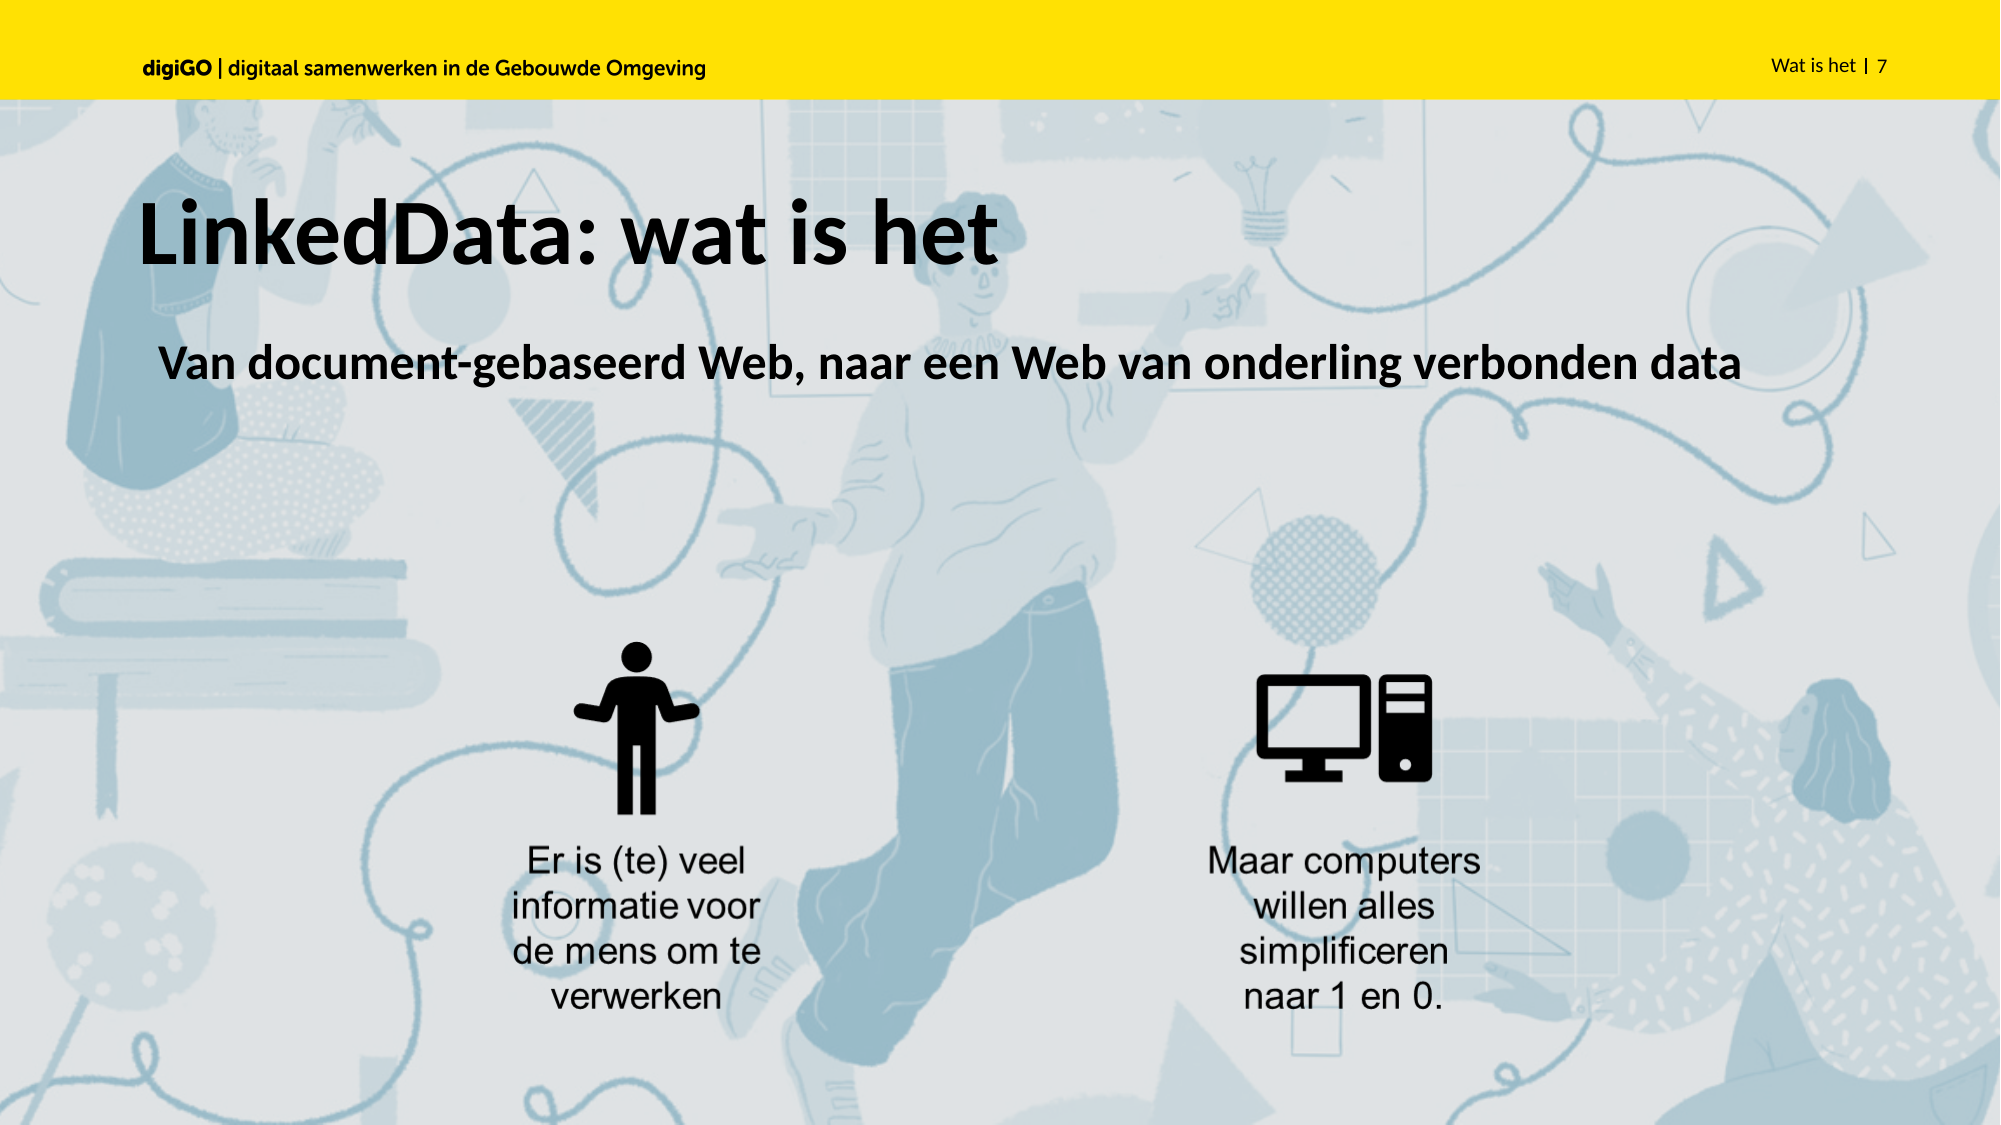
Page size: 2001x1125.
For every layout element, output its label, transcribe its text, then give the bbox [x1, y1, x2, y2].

footer Wat is het [999, 39, 1857, 91]
picture [143, 58, 705, 80]
picture [0, 99, 2000, 1125]
slide_number 7 [1876, 39, 1965, 91]
